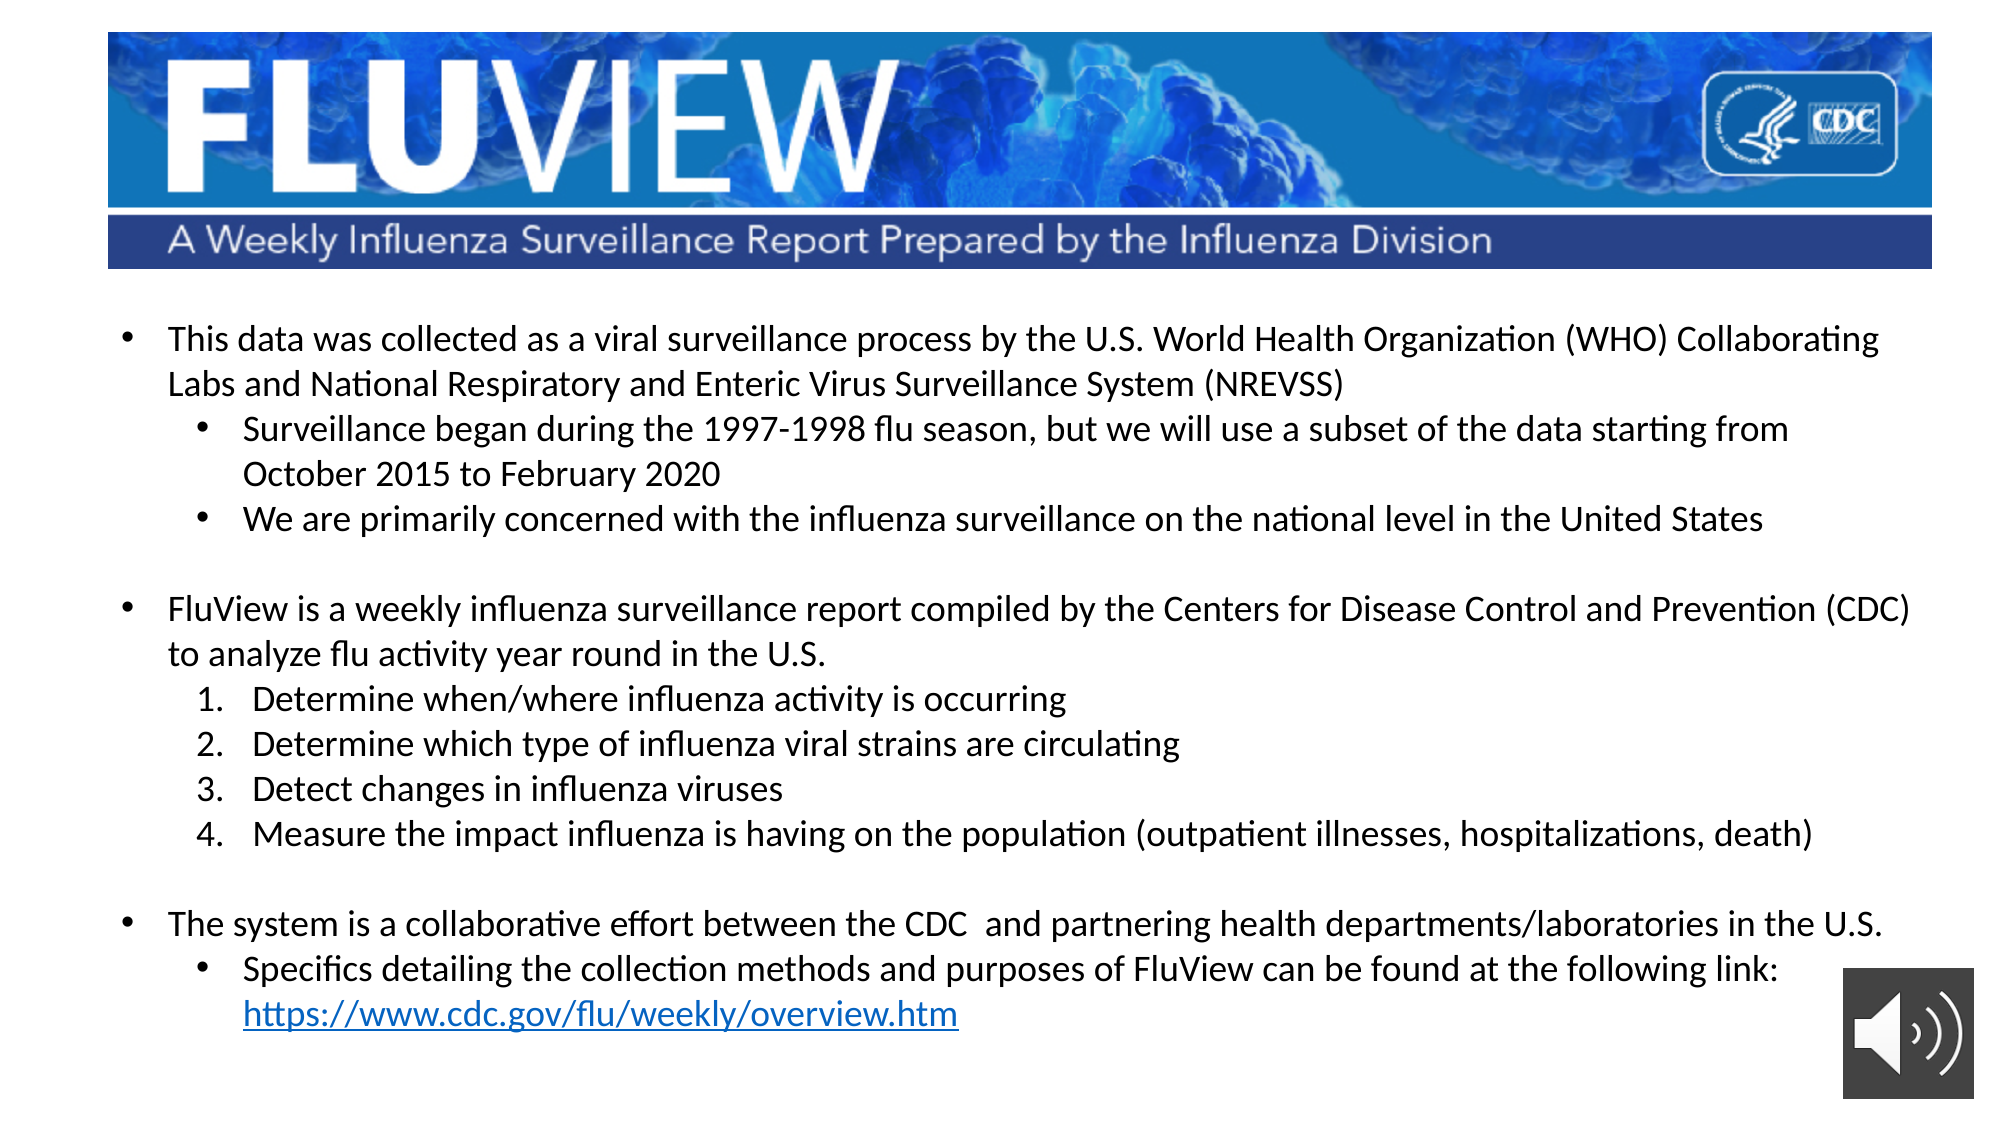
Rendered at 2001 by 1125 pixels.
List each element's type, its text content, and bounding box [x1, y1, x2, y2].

picture [1841, 966, 1975, 1100]
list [106, 30, 1933, 272]
text_box This data was collected as a viral surveillance process by the U.S. World Health Organization (WHO) Collaborating Labs and National Respiratory and Enteric Virus Surveillance System (NREVSS) Surveillance began during the 1997-1998 flu season, but we will use a subset of the data starting from October 2015 to February 2020 We are primarily concerned with the influenza surveillance on the national level in the United States FluView is a weekly influenza surveillance report compiled by the Centers for Disease Control and Prevention (CDC) to analyze flu activity year round in the U.S. Determine when/where influenza activity is occurring Determine which type of influenza viral strains are circulating Detect changes in influenza viruses Measure the impact influenza is having on the population (outpatient illnesses, hospitalizations, death) The system is a collaborative effort between the CDC and partnering health departments/laboratories in the U.S. Specifics detailing the collection methods and purposes of FluView can be found at the following link: https://www.cdc.gov/flu/weekly/overview.htm [106, 306, 1933, 1042]
